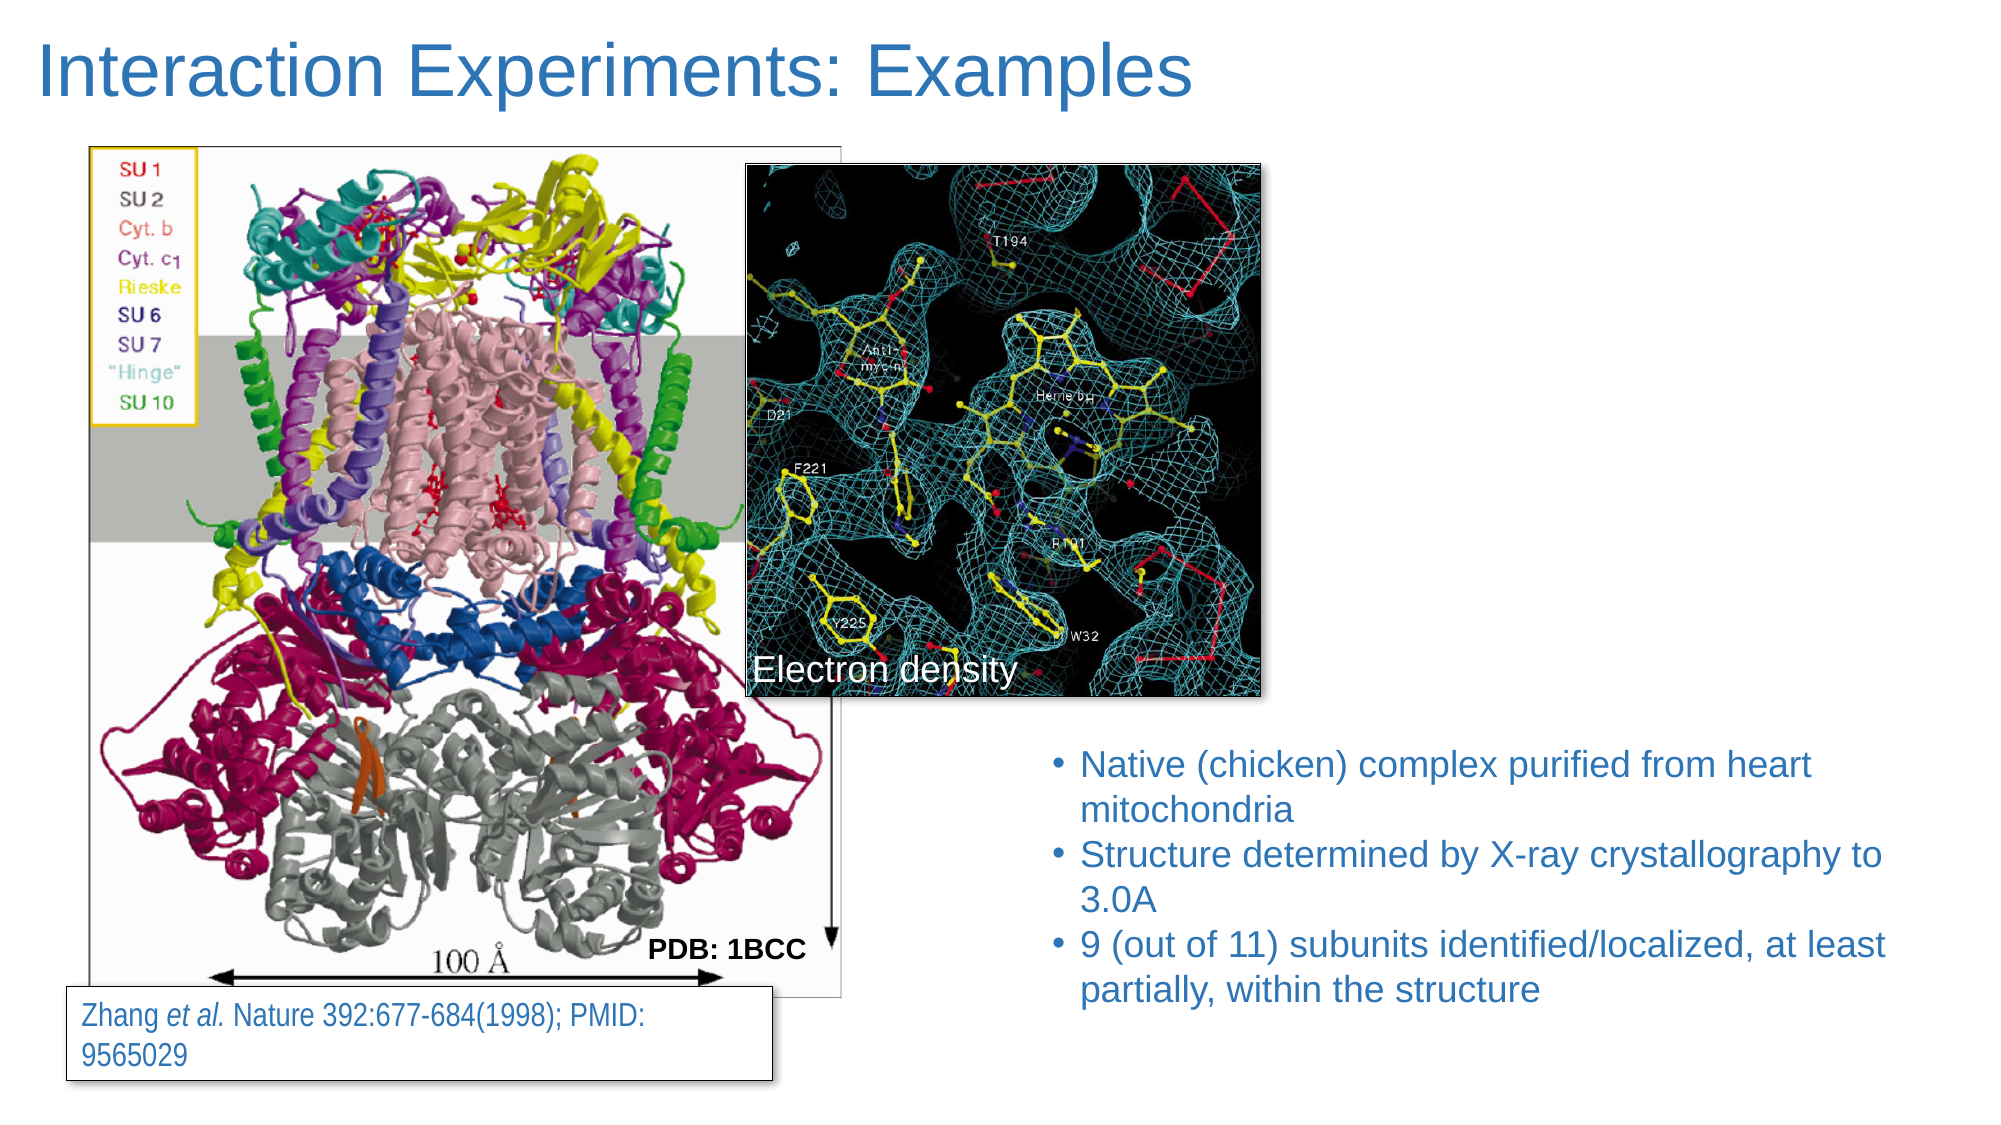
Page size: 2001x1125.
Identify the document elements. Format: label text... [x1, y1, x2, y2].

text_box Native (chicken) complex purified from heart mitochondria Structure determined by X-ray crystallography to 3.0A 9 (out of 11) subunits identified/localized, at least partially, within the structure [1018, 732, 1908, 1063]
text_box Interaction Experiments: Examples [21, 13, 1211, 119]
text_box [745, 163, 1261, 699]
text_box Zhang et al. Nature 392:677-684(1998); PMID: 9565029 [66, 986, 773, 1081]
picture [88, 146, 842, 998]
